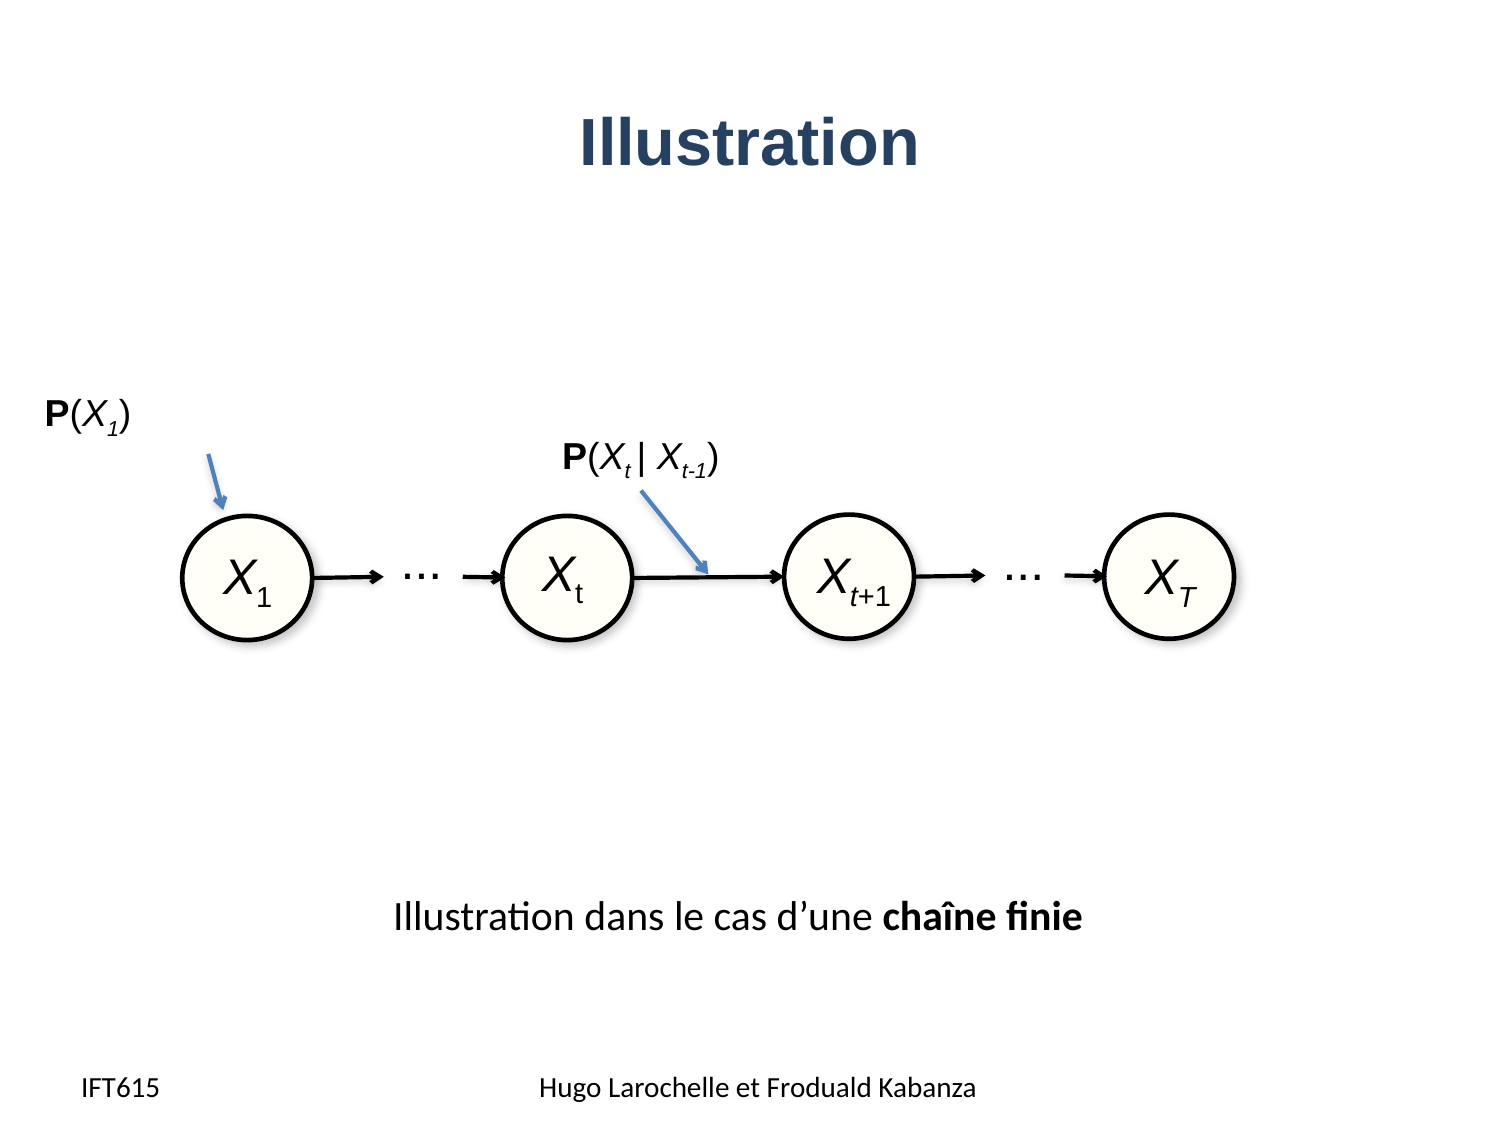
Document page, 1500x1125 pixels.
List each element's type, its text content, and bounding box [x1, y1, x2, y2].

text_box Illustration dans le cas d’une chaîne finie [378, 880, 1121, 946]
slide_number IFT615 [66, 1056, 356, 1117]
title Illustration [75, 45, 1425, 233]
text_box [27, 381, 1245, 641]
footer Hugo Larochelle et Froduald Kabanza [520, 1056, 996, 1117]
